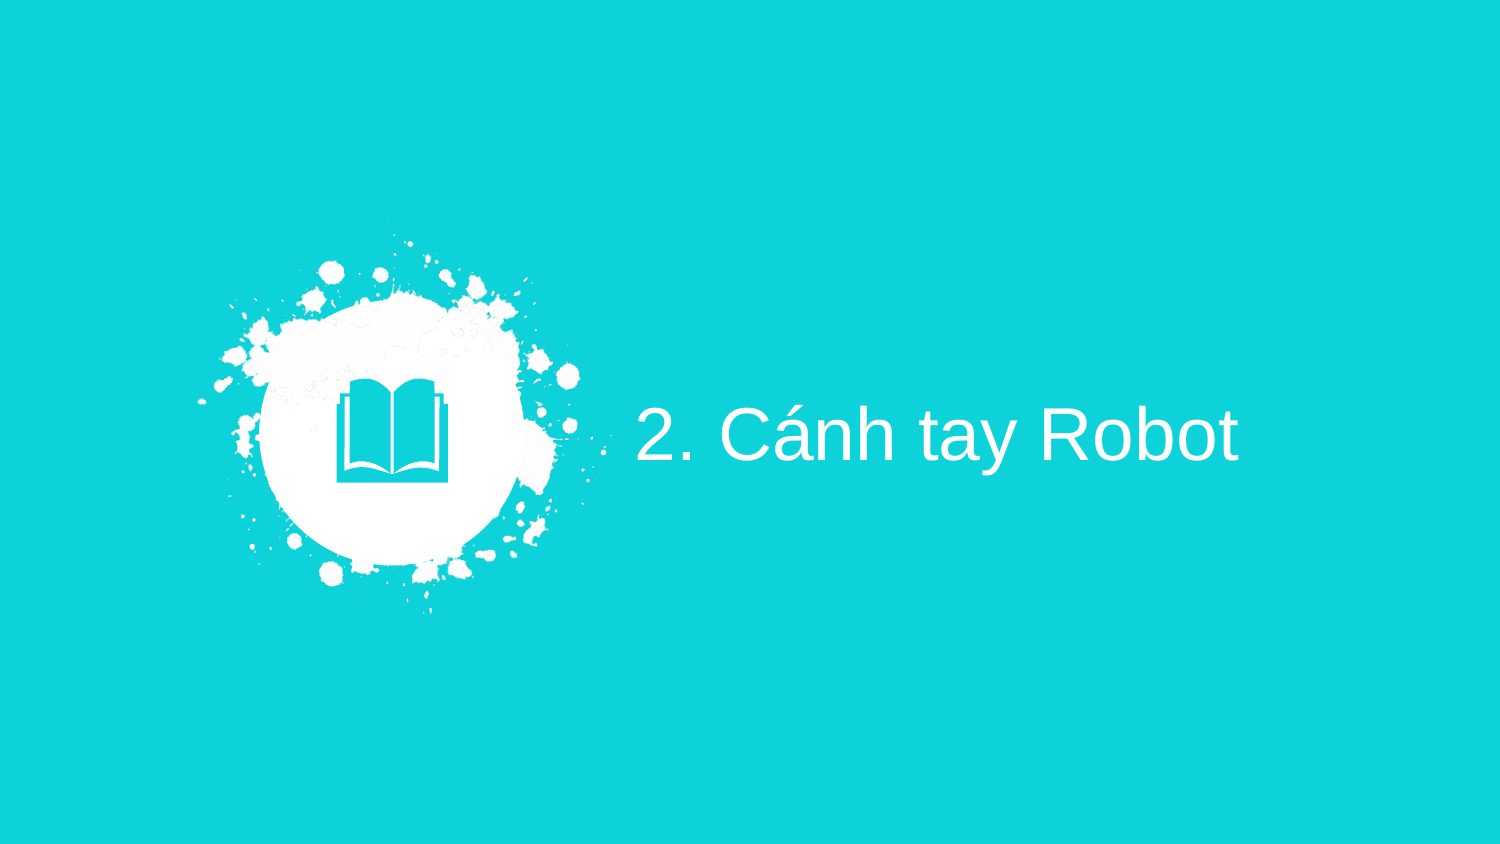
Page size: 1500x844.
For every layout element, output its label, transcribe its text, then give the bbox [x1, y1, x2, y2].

list 2. Cánh tay Robot [620, 370, 1400, 491]
text_box [334, 376, 450, 485]
picture [164, 170, 640, 636]
